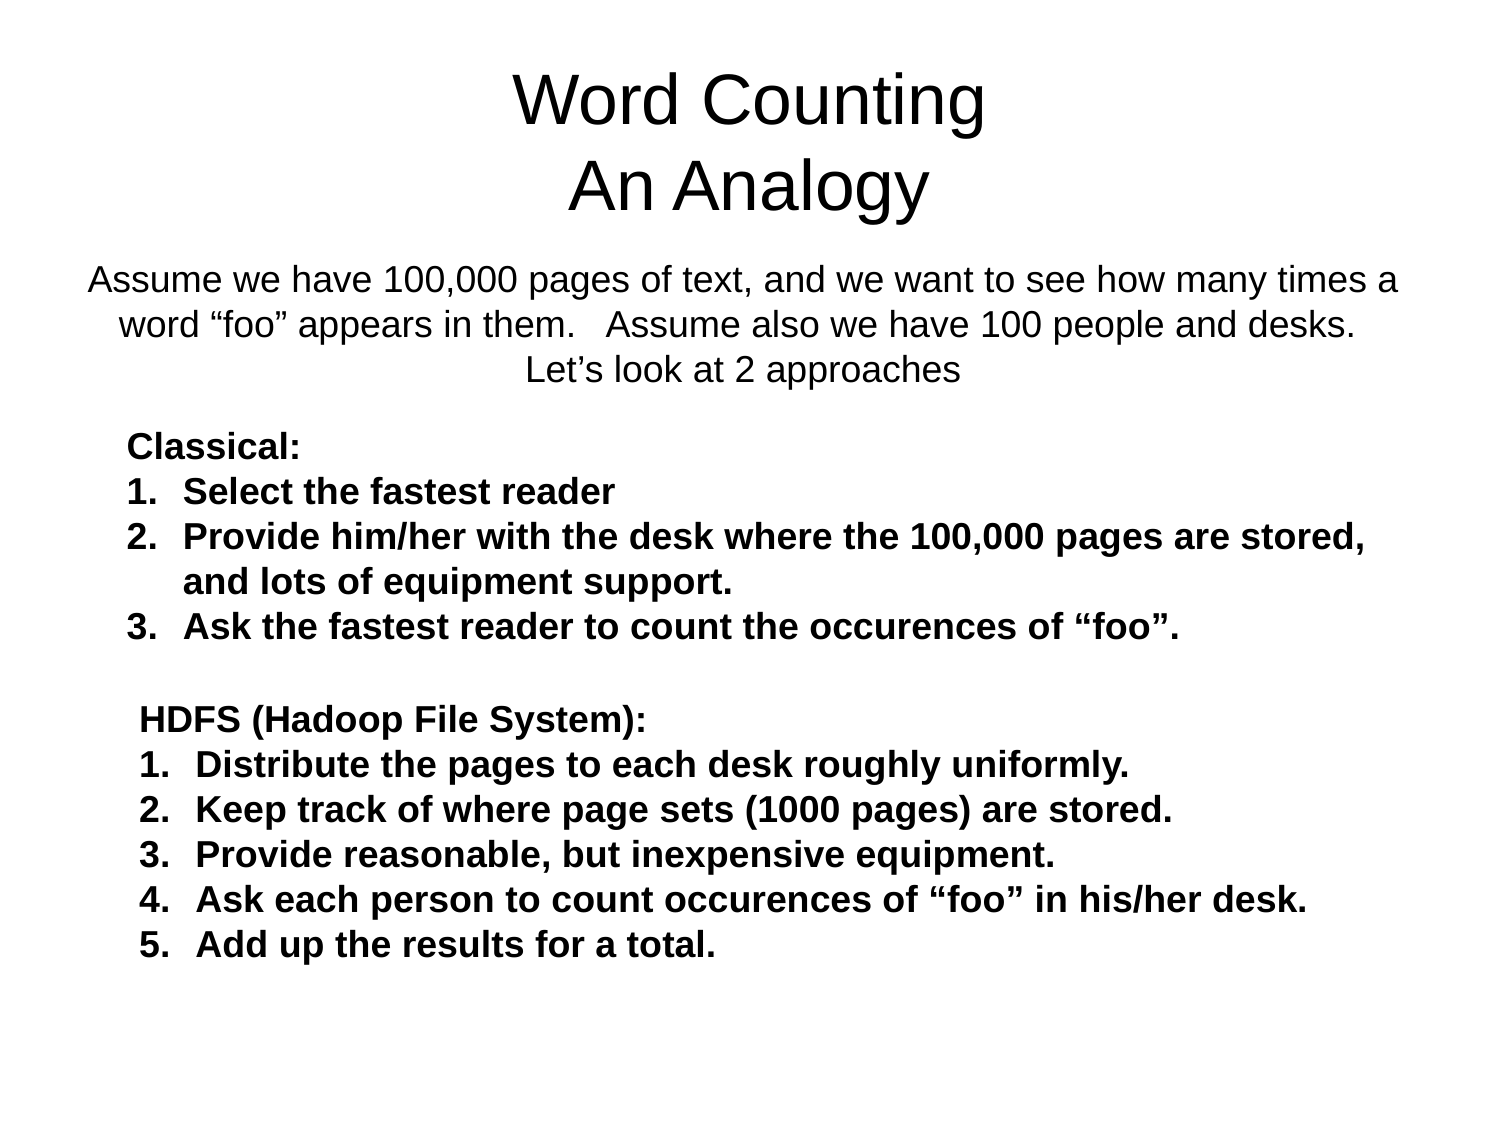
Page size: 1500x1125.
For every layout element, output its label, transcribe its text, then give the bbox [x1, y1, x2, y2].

text_box Classical: Select the fastest reader Provide him/her with the desk where the 100,000 pages are stored, and lots of equipment support. Ask the fastest reader to count the occurences of “foo”. [111, 415, 1425, 700]
text_box HDFS (Hadoop File System): Distribute the pages to each desk roughly uniformly. Keep track of where page sets (1000 pages) are stored. Provide reasonable, but inexpensive equipment. Ask each person to count occurences of “foo” in his/her desk. Add up the results for a total. [124, 687, 1412, 1018]
text_box Assume we have 100,000 pages of text, and we want to see how many times a word “foo” appears in them. Assume also we have 100 people and desks. Let’s look at 2 approaches [61, 248, 1425, 398]
title Word Counting An Analogy [75, 45, 1425, 233]
